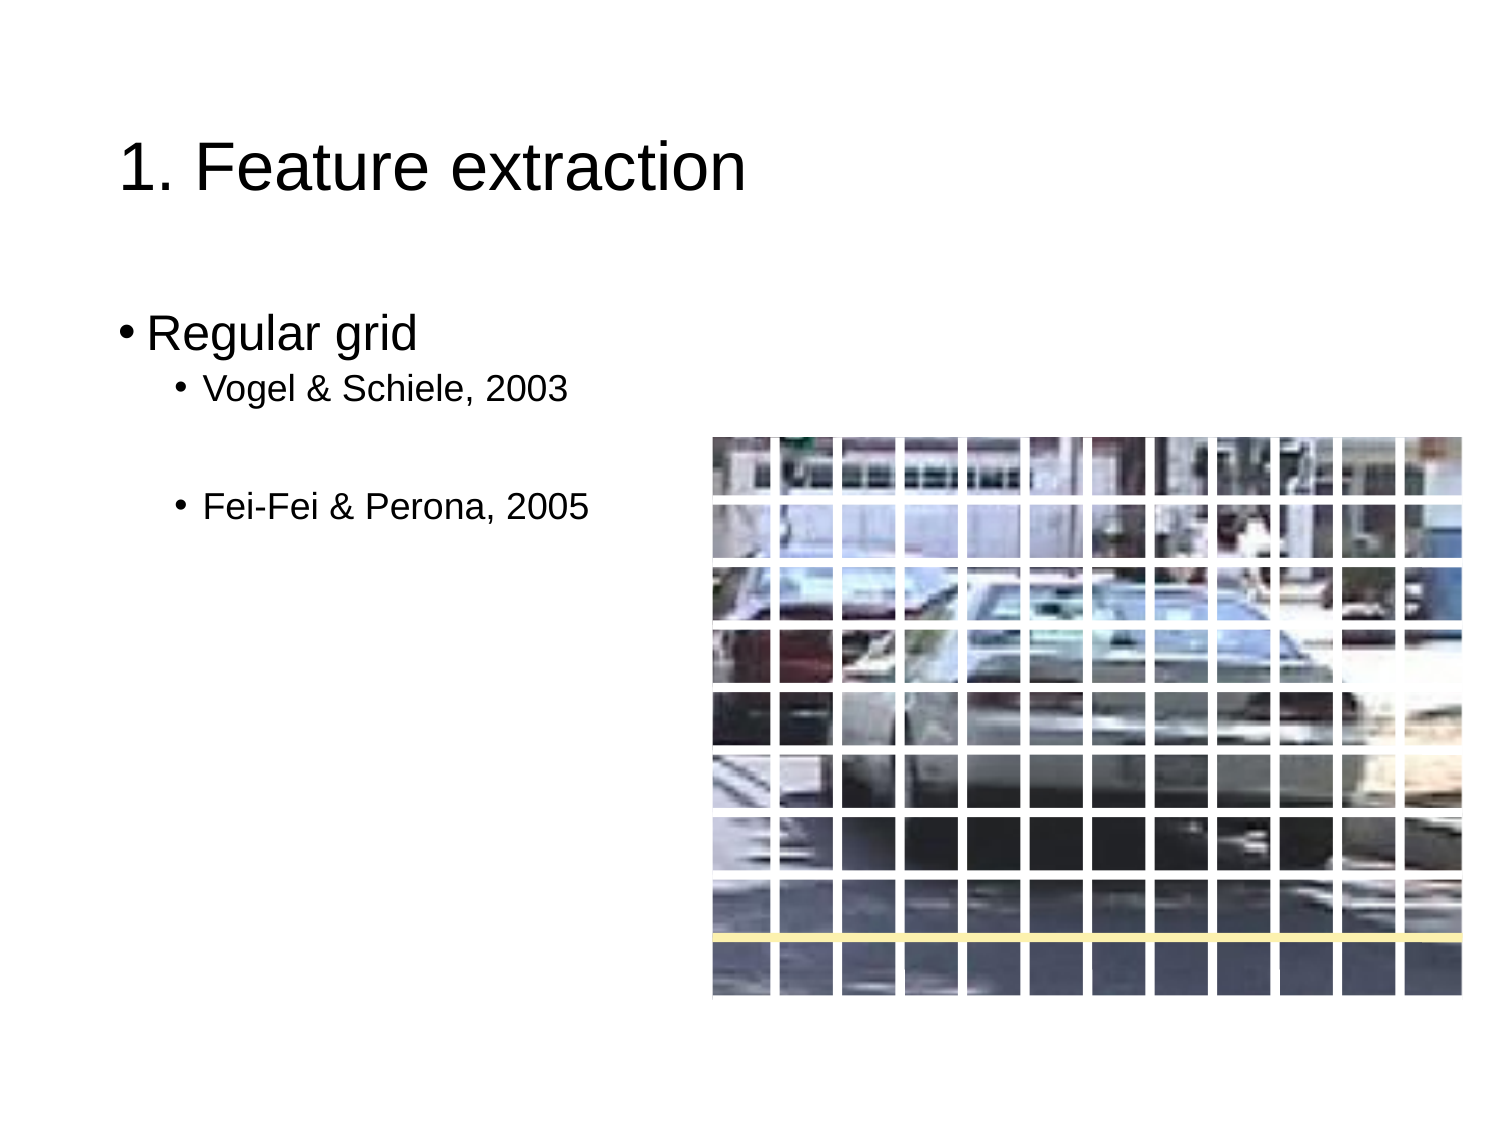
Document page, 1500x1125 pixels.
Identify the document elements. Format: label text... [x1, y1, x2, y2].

list Regular grid Vogel & Schiele, 2003 Fei-Fei & Perona, 2005 [103, 299, 1397, 1014]
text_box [712, 437, 1463, 1000]
title 1. Feature extraction [103, 59, 1397, 278]
